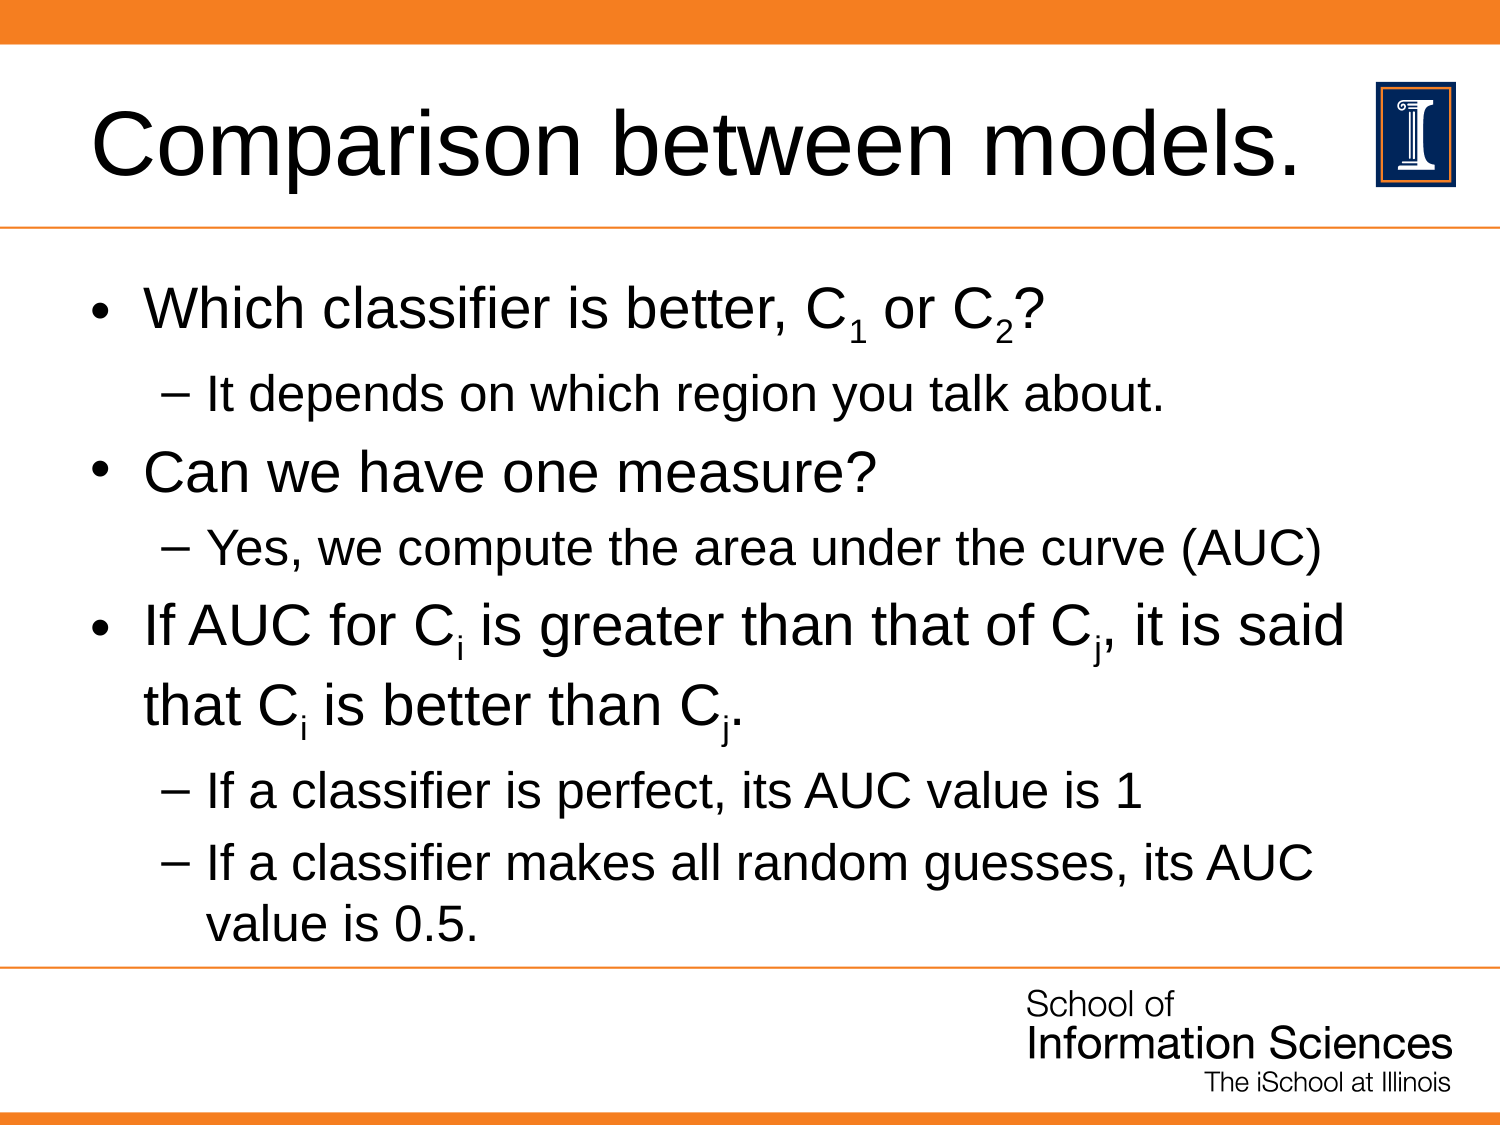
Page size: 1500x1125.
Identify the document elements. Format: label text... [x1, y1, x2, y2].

picture [0, 0, 1500, 1125]
list Which classifier is better, C1 or C2? It depends on which region you talk about. Can we have one measure? Yes, we compute the area under the curve (AUC) If AUC for Ci is greater than that of Cj, it is said that Ci is better than Cj. If a classifier is perfect, its AUC value is 1 If a classifier makes all random guesses, its AUC value is 0.5. [75, 262, 1425, 968]
title Comparison between models. [75, 45, 1425, 233]
